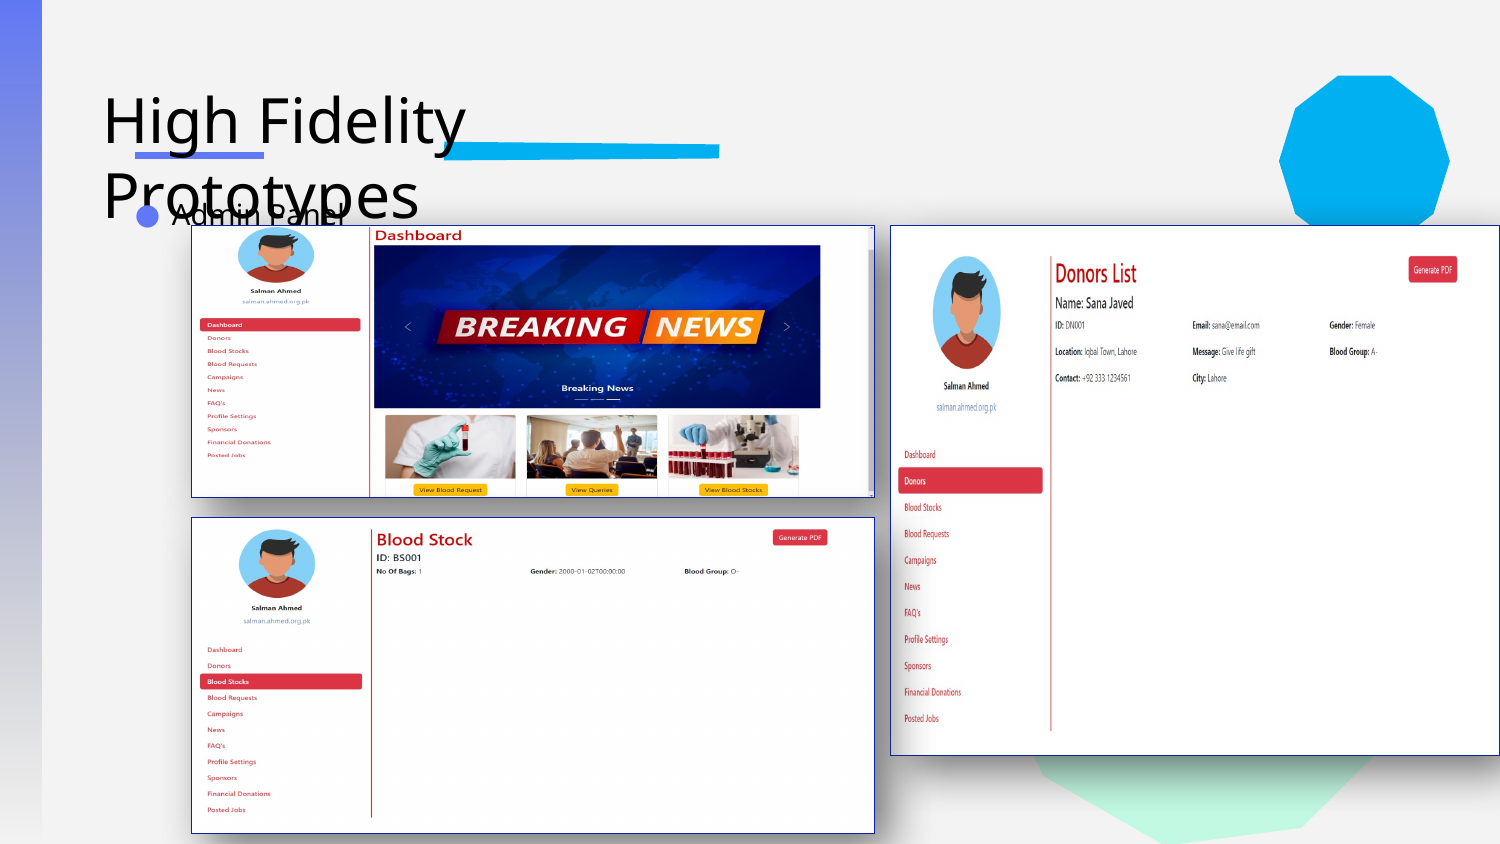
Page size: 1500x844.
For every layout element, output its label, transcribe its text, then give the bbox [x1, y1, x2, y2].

list Admin Panel [111, 181, 384, 257]
picture [190, 225, 875, 498]
text_box [1278, 75, 1450, 207]
picture [190, 517, 875, 835]
title High Fidelity Prototypes [87, 66, 744, 161]
picture [889, 225, 1500, 756]
